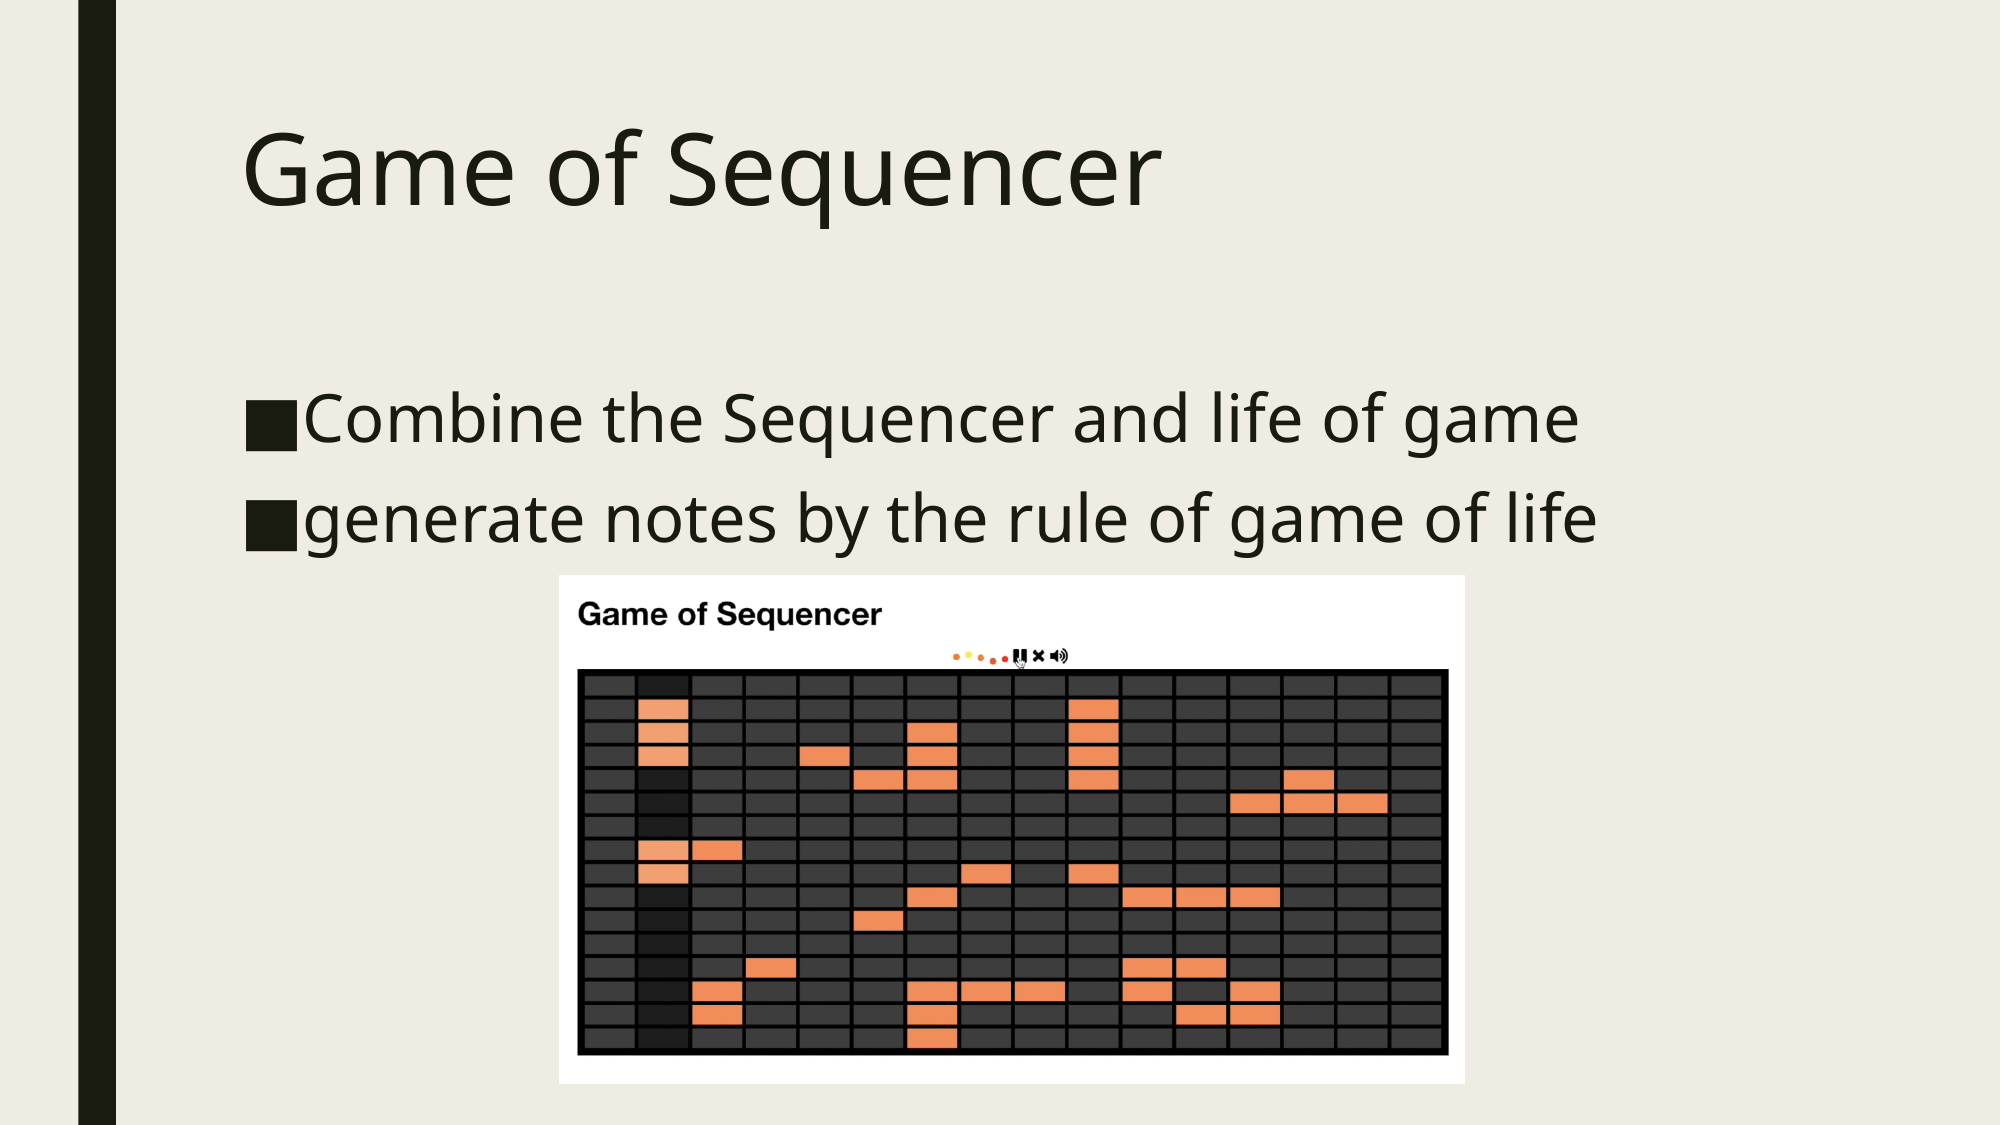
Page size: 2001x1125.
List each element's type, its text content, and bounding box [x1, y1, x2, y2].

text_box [559, 574, 1466, 1085]
list Combine the Sequencer and life of game generate notes by the rule of game of life [225, 375, 1800, 963]
title Game of Sequencer [225, 112, 1800, 357]
